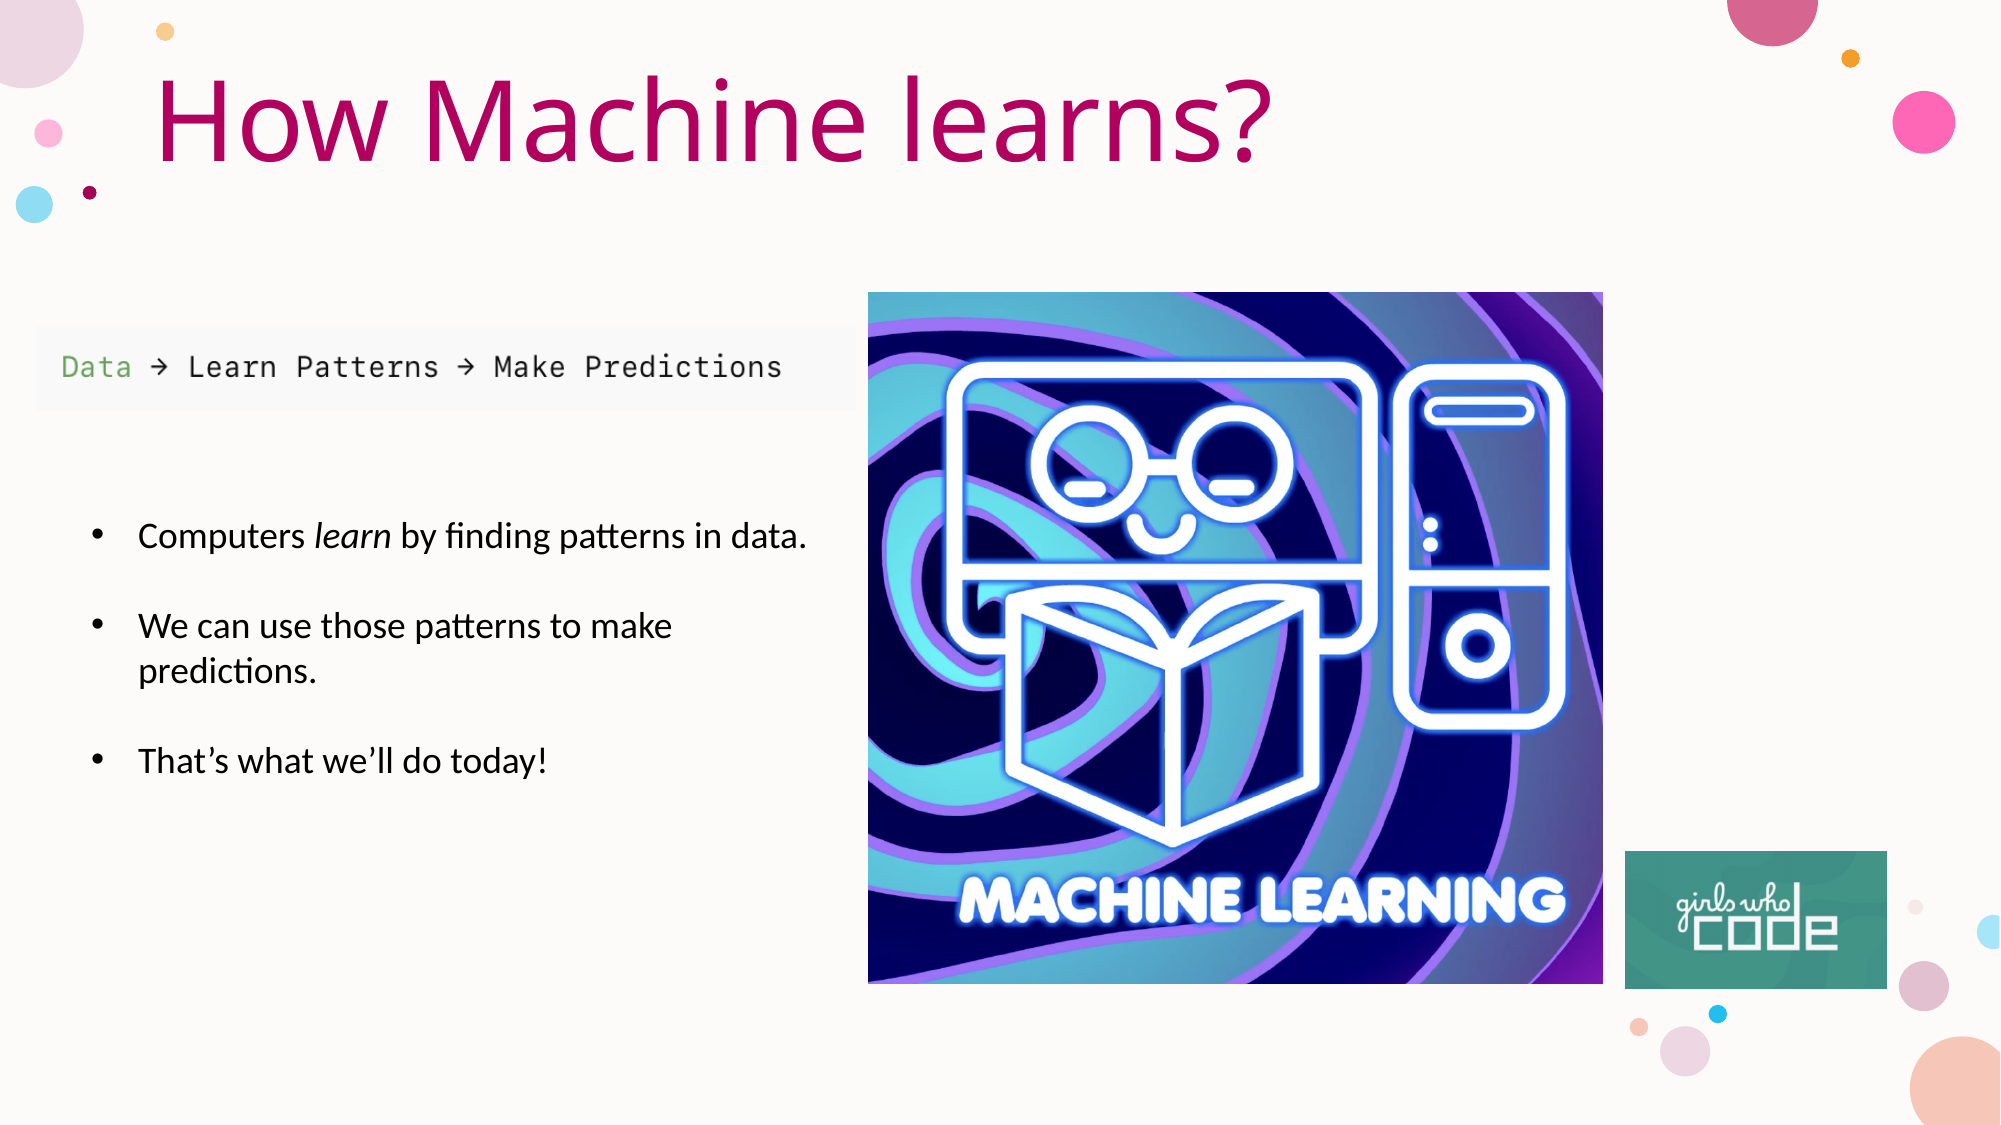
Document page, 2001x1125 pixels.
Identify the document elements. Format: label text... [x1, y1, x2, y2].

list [1625, 851, 1887, 989]
title How Machine learns? [137, 16, 1887, 234]
picture [868, 292, 1603, 984]
picture [36, 326, 856, 411]
text_box Computers learn by finding patterns in data. We can use those patterns to make predictions. That’s what we’ll do today! [76, 503, 844, 789]
